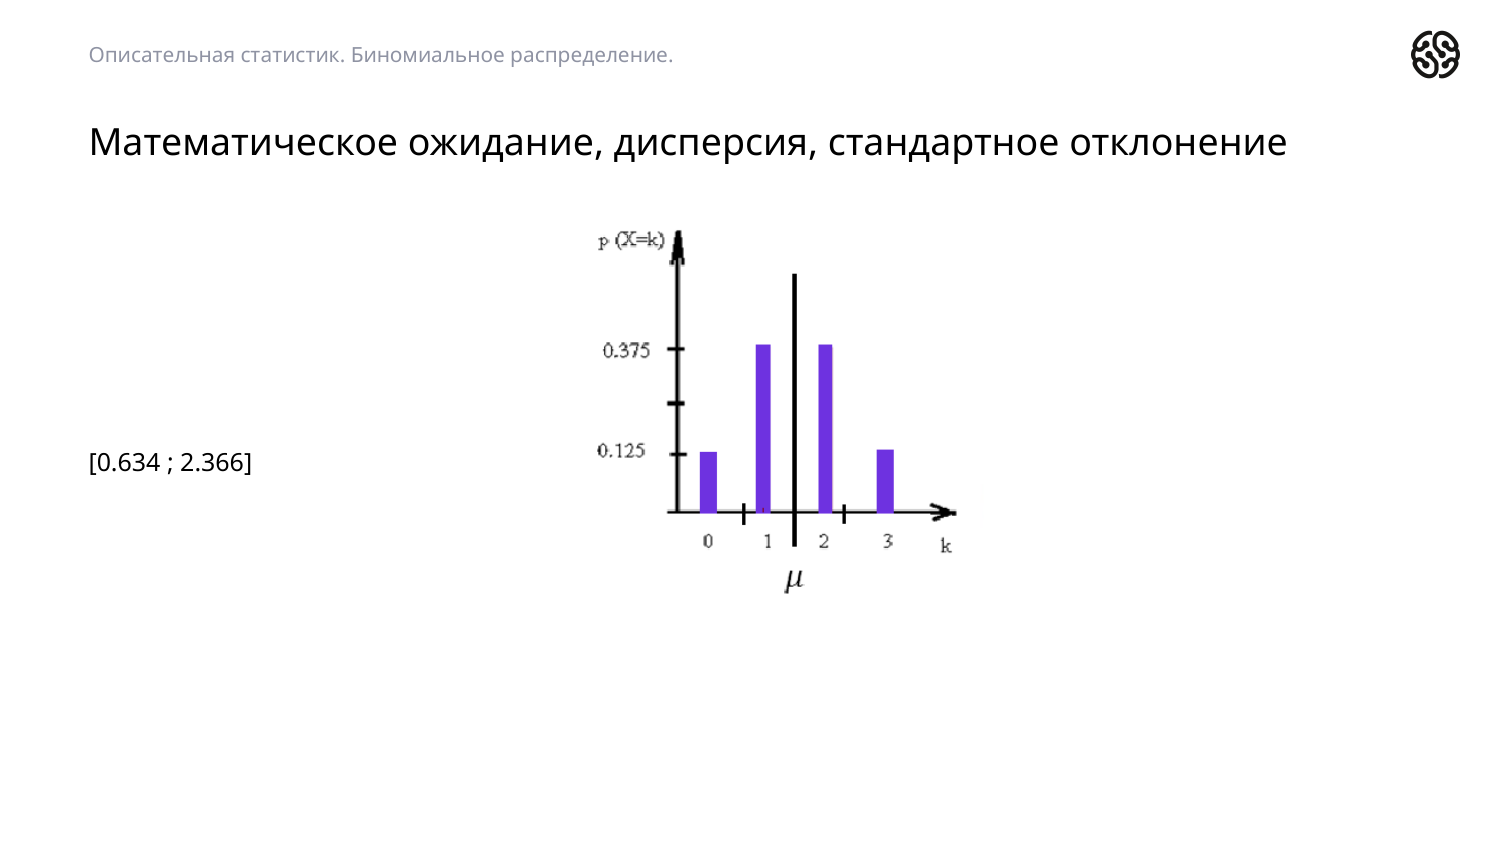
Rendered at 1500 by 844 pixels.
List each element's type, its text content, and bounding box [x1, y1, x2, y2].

title Математическое ожидание, дисперсия, стандартное отклонение [88, 118, 1412, 164]
subtitle Описательная статистик. Биномиальное распределение. [88, 24, 1066, 84]
picture [1411, 30, 1460, 79]
picture [579, 203, 984, 597]
